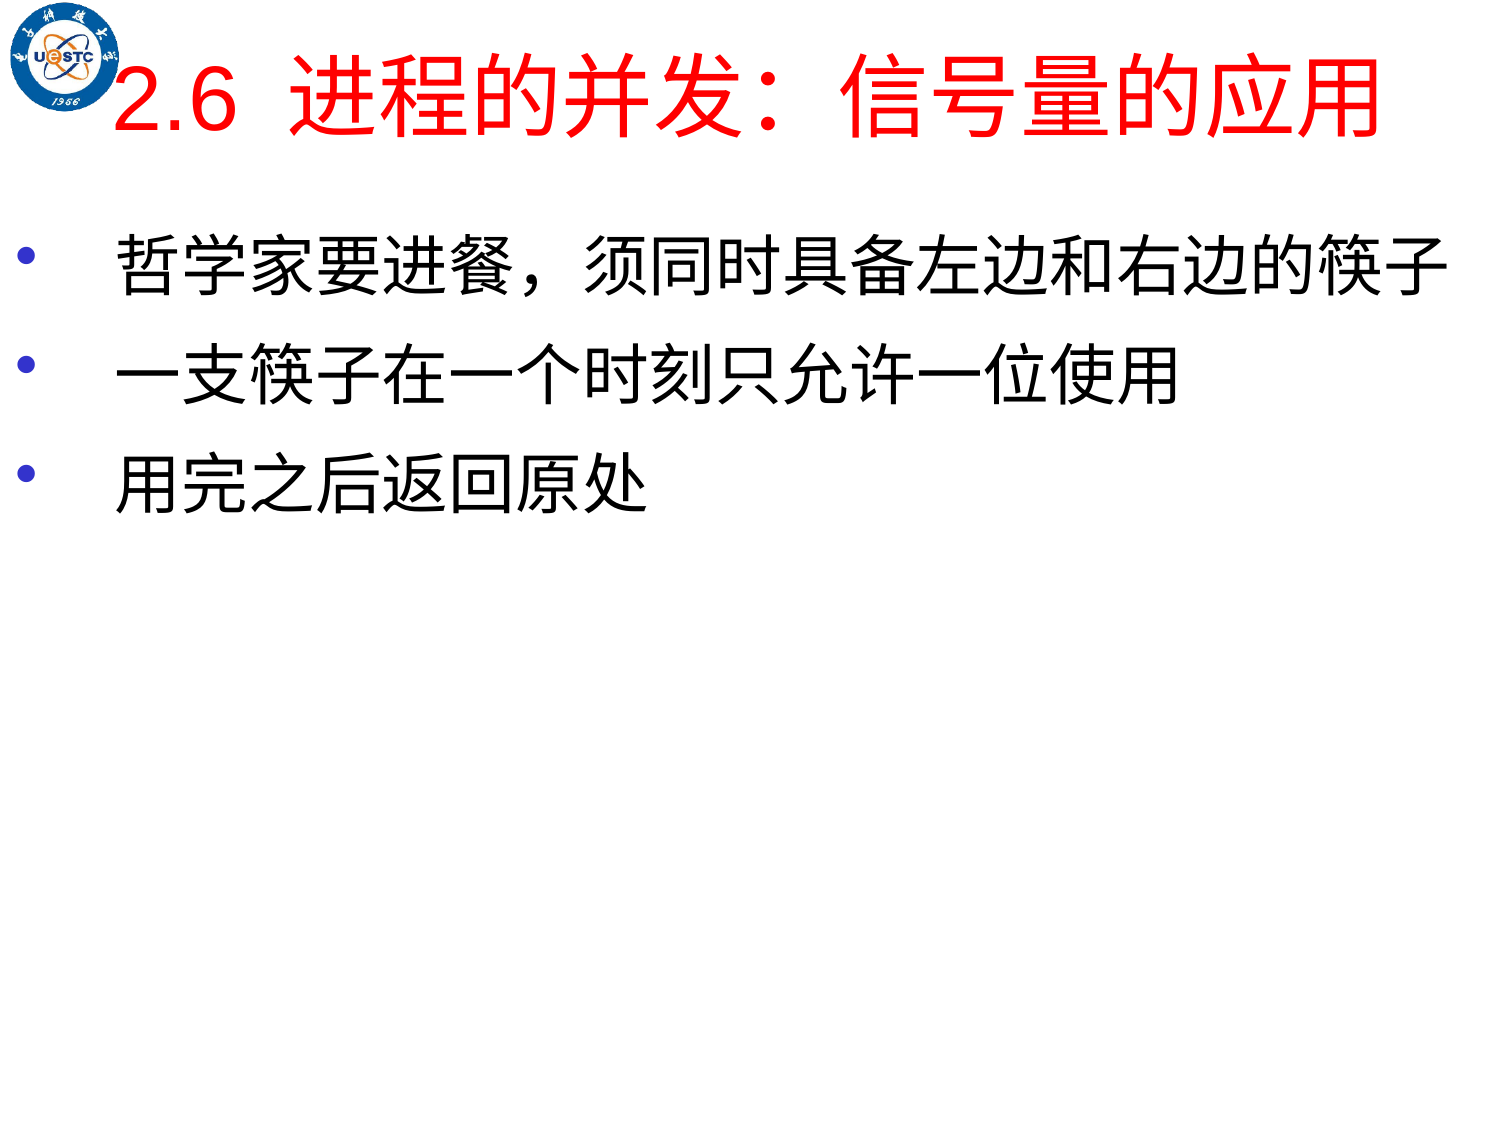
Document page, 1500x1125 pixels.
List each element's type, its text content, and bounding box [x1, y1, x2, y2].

list 哲学家要进餐，须同时具备左边和右边的筷子 一支筷子在一个时刻只允许一位使用 用完之后返回原处 [0, 200, 1500, 1075]
title 2.6 进程的并发：信号量的应用 [0, 0, 1500, 188]
